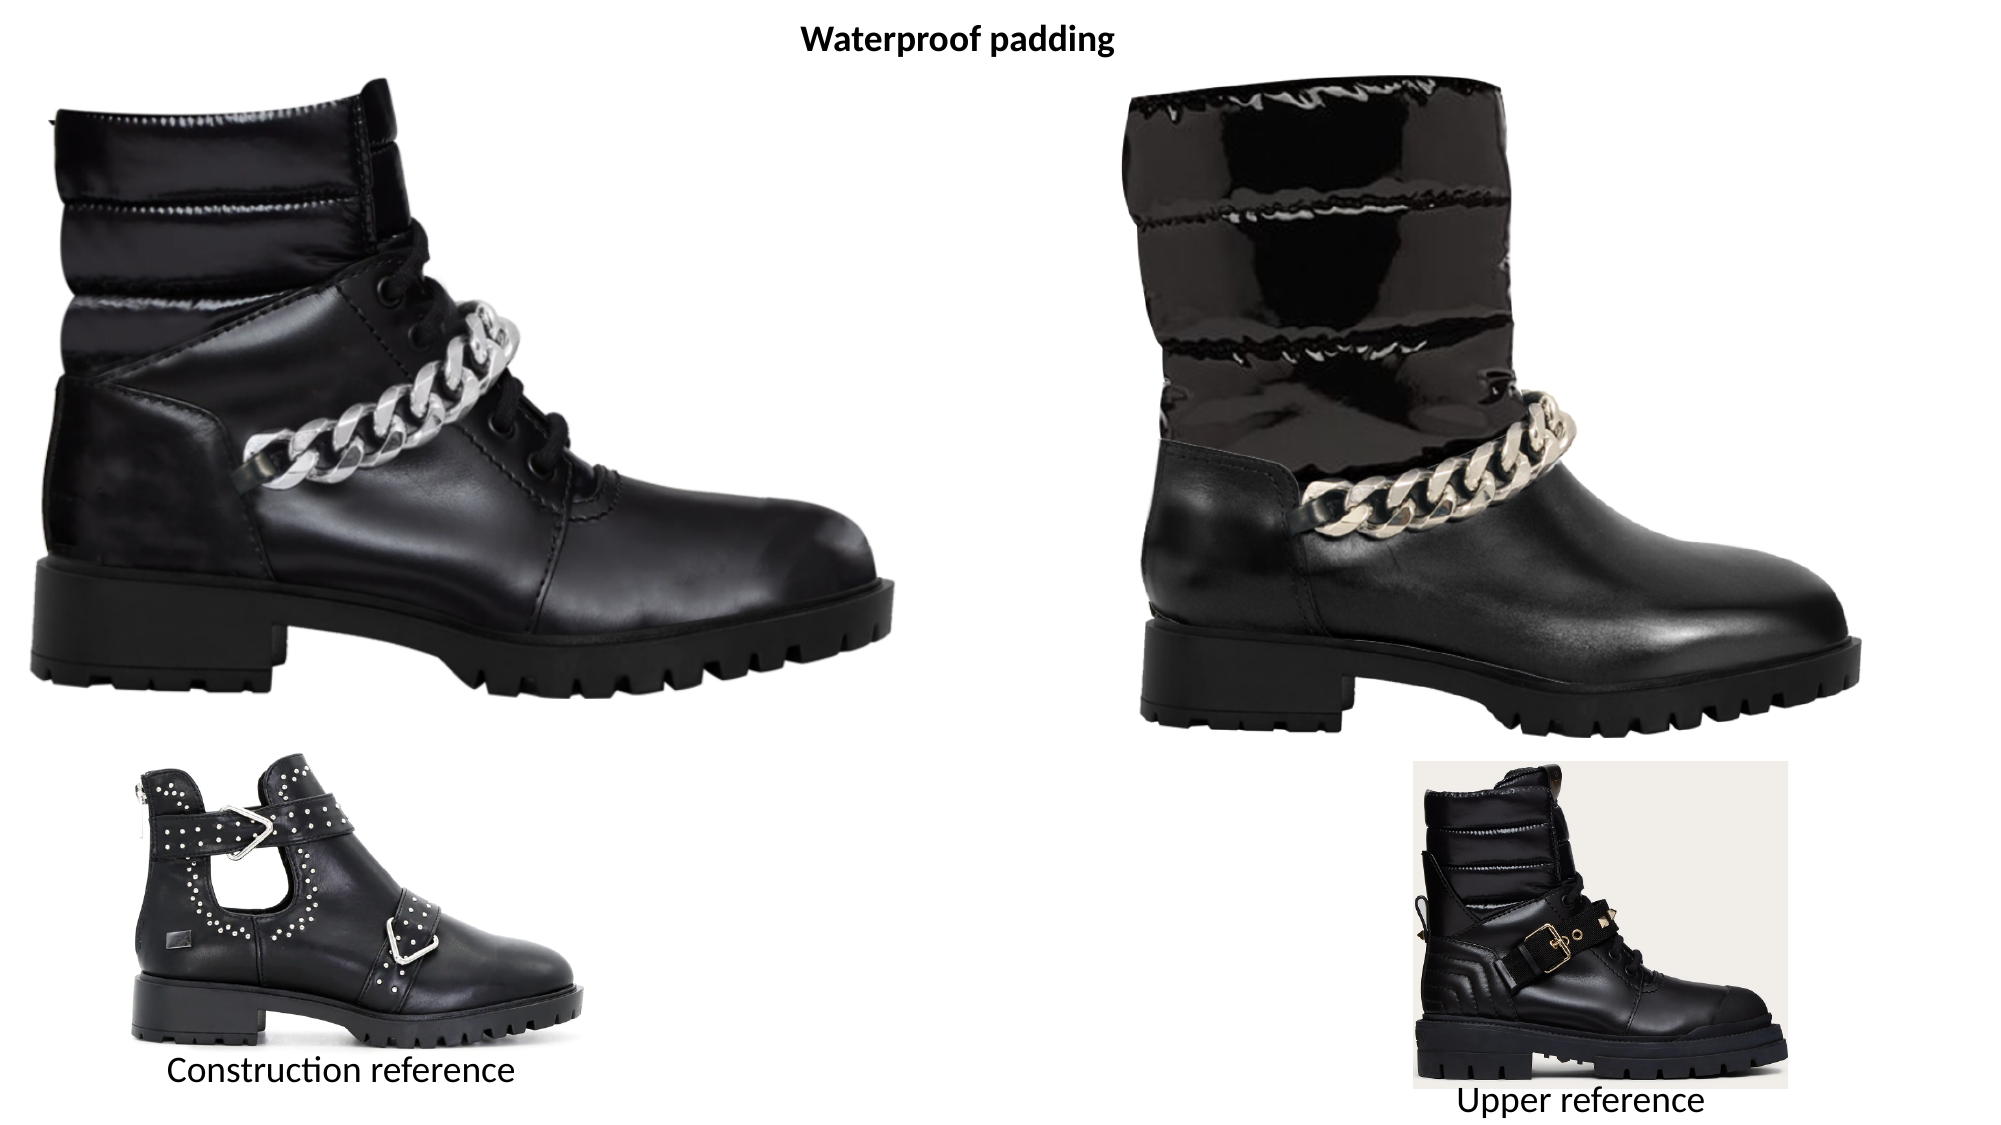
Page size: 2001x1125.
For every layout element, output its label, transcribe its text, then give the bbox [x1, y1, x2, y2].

picture [85, 746, 607, 1057]
text_box Construction reference [152, 1057, 554, 1098]
picture [1413, 761, 1789, 1089]
text_box Upper reference [1441, 1067, 1843, 1125]
text_box Waterproof padding [785, 6, 1843, 67]
picture [26, 68, 914, 721]
picture [1086, 52, 1878, 747]
